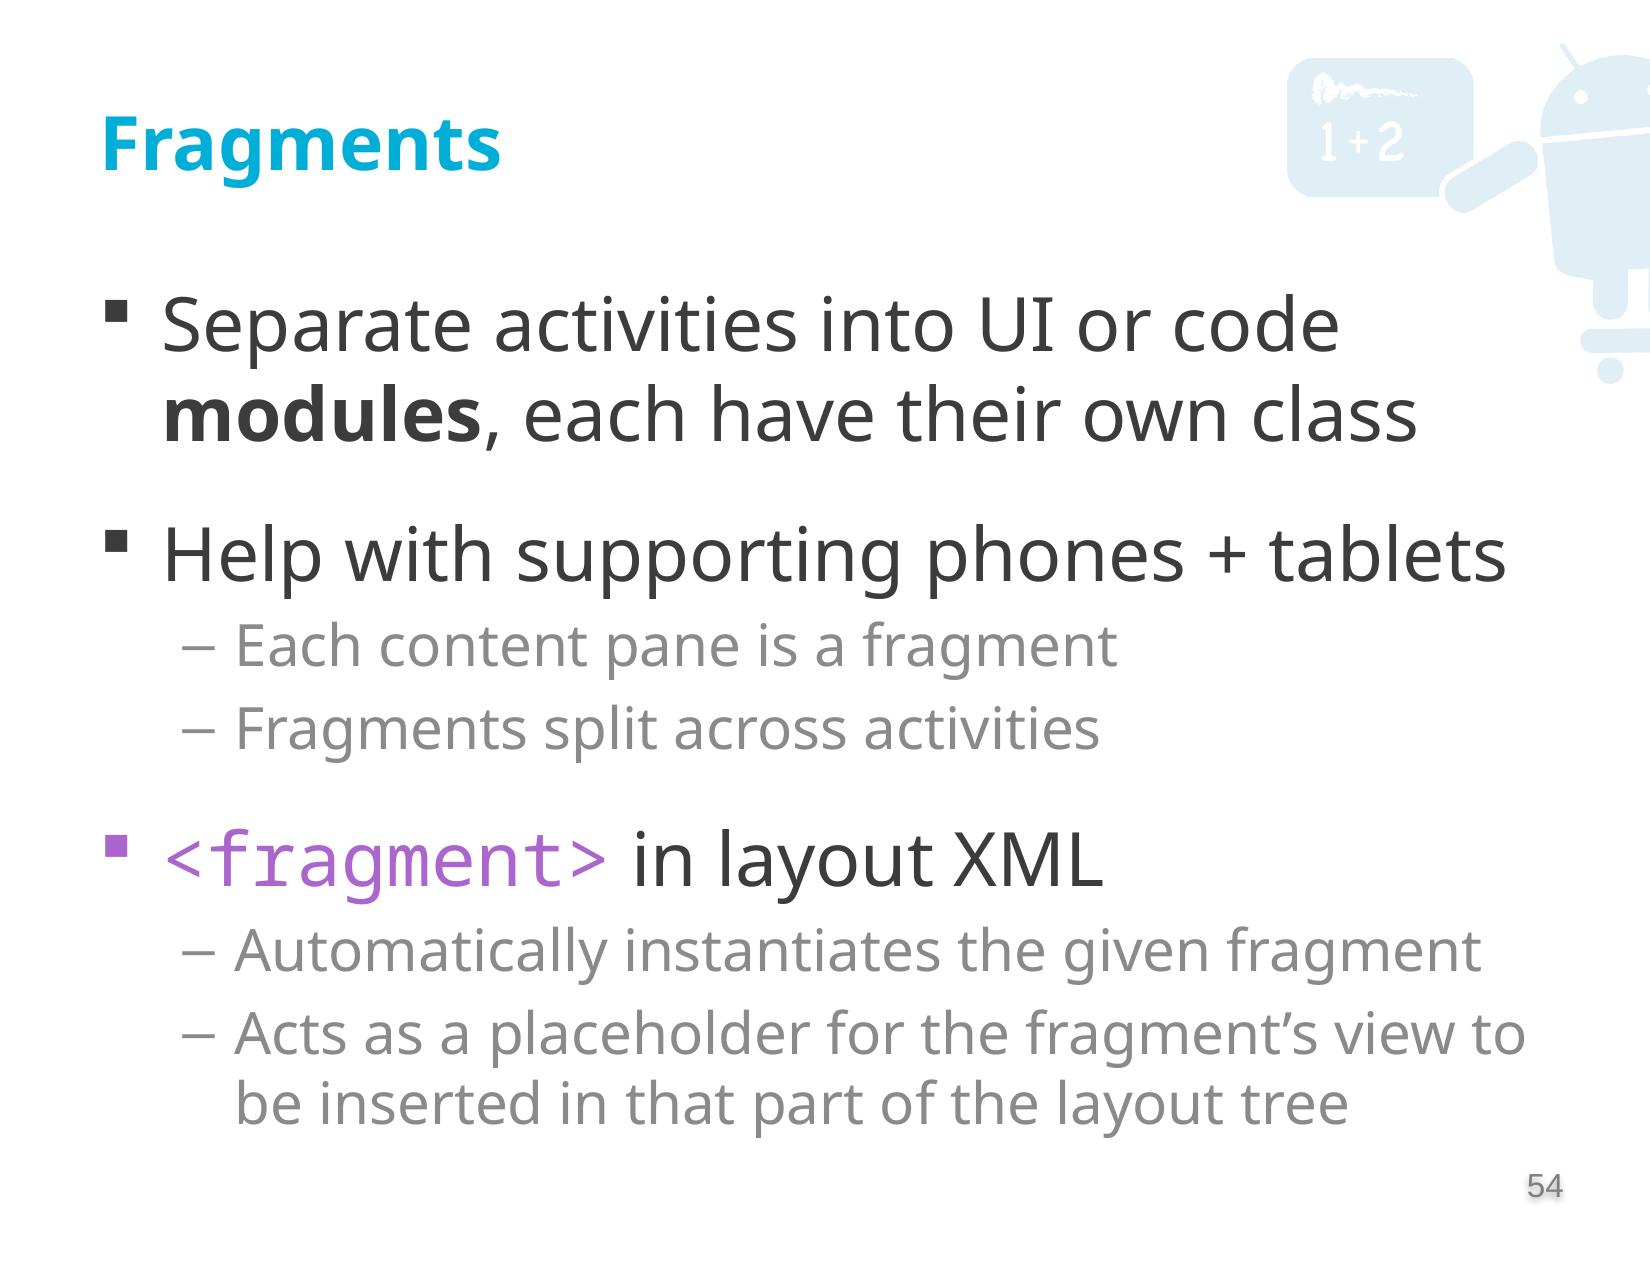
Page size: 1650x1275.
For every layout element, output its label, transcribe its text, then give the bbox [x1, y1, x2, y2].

list Separate activities into UI or code modules, each have their own class Help with supporting phones + tablets Each content pane is a fragment Fragments split across activities <fragment> in layout XML Automatically instantiates the given fragment Acts as a placeholder for the fragment’s view to be inserted in that part of the layout tree [82, 267, 1568, 1135]
title Fragments [82, 50, 1568, 230]
